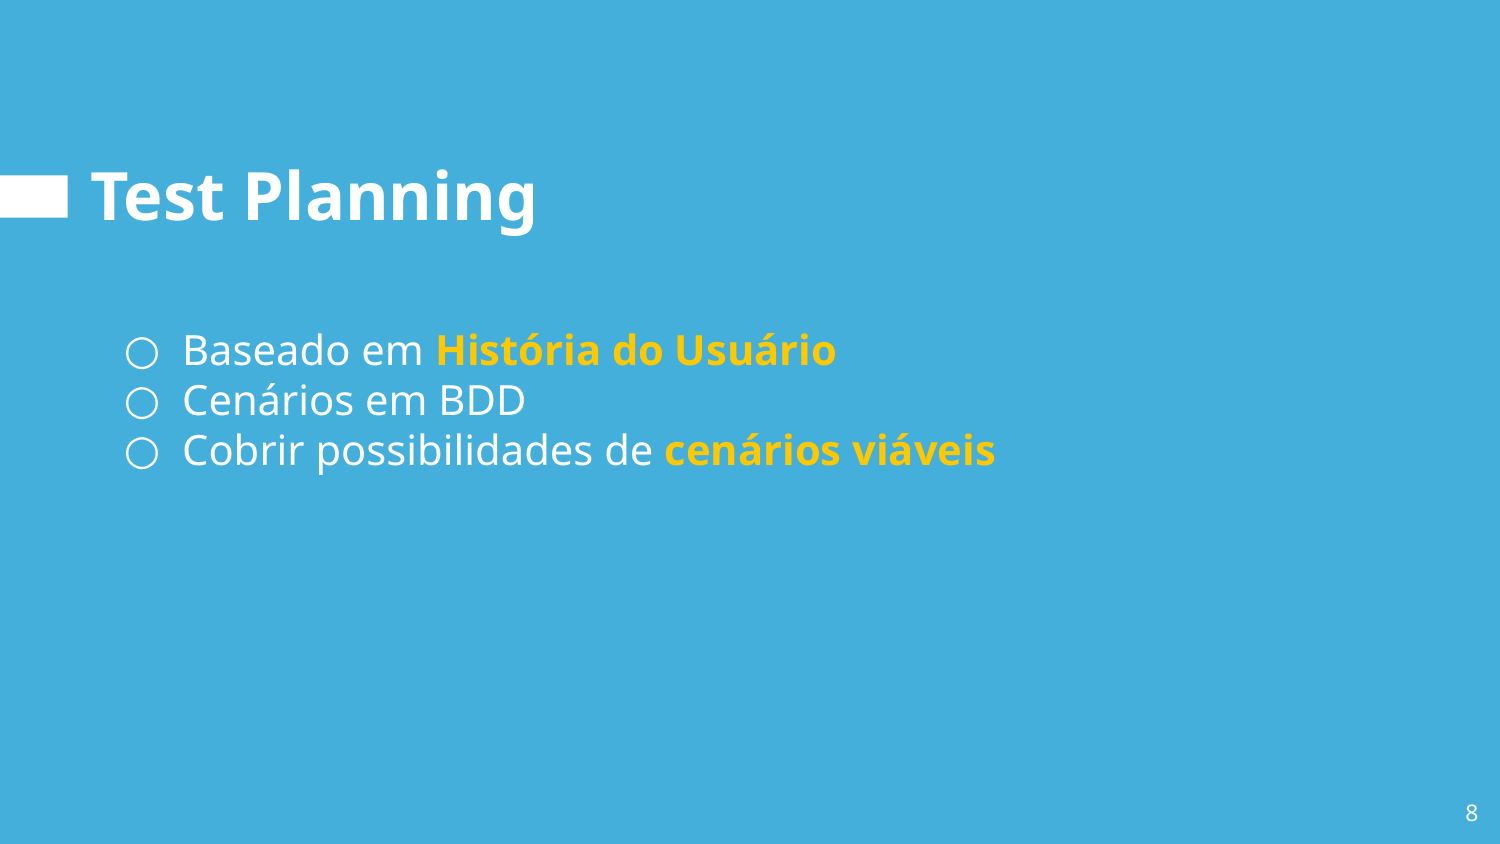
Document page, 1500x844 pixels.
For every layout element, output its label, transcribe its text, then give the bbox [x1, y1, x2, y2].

list Baseado em História do Usuário Cenários em BDD Cobrir possibilidades de cenários viáveis [92, 308, 1408, 771]
title Test Planning [75, 73, 1425, 250]
slide_number 8 [1403, 783, 1494, 832]
